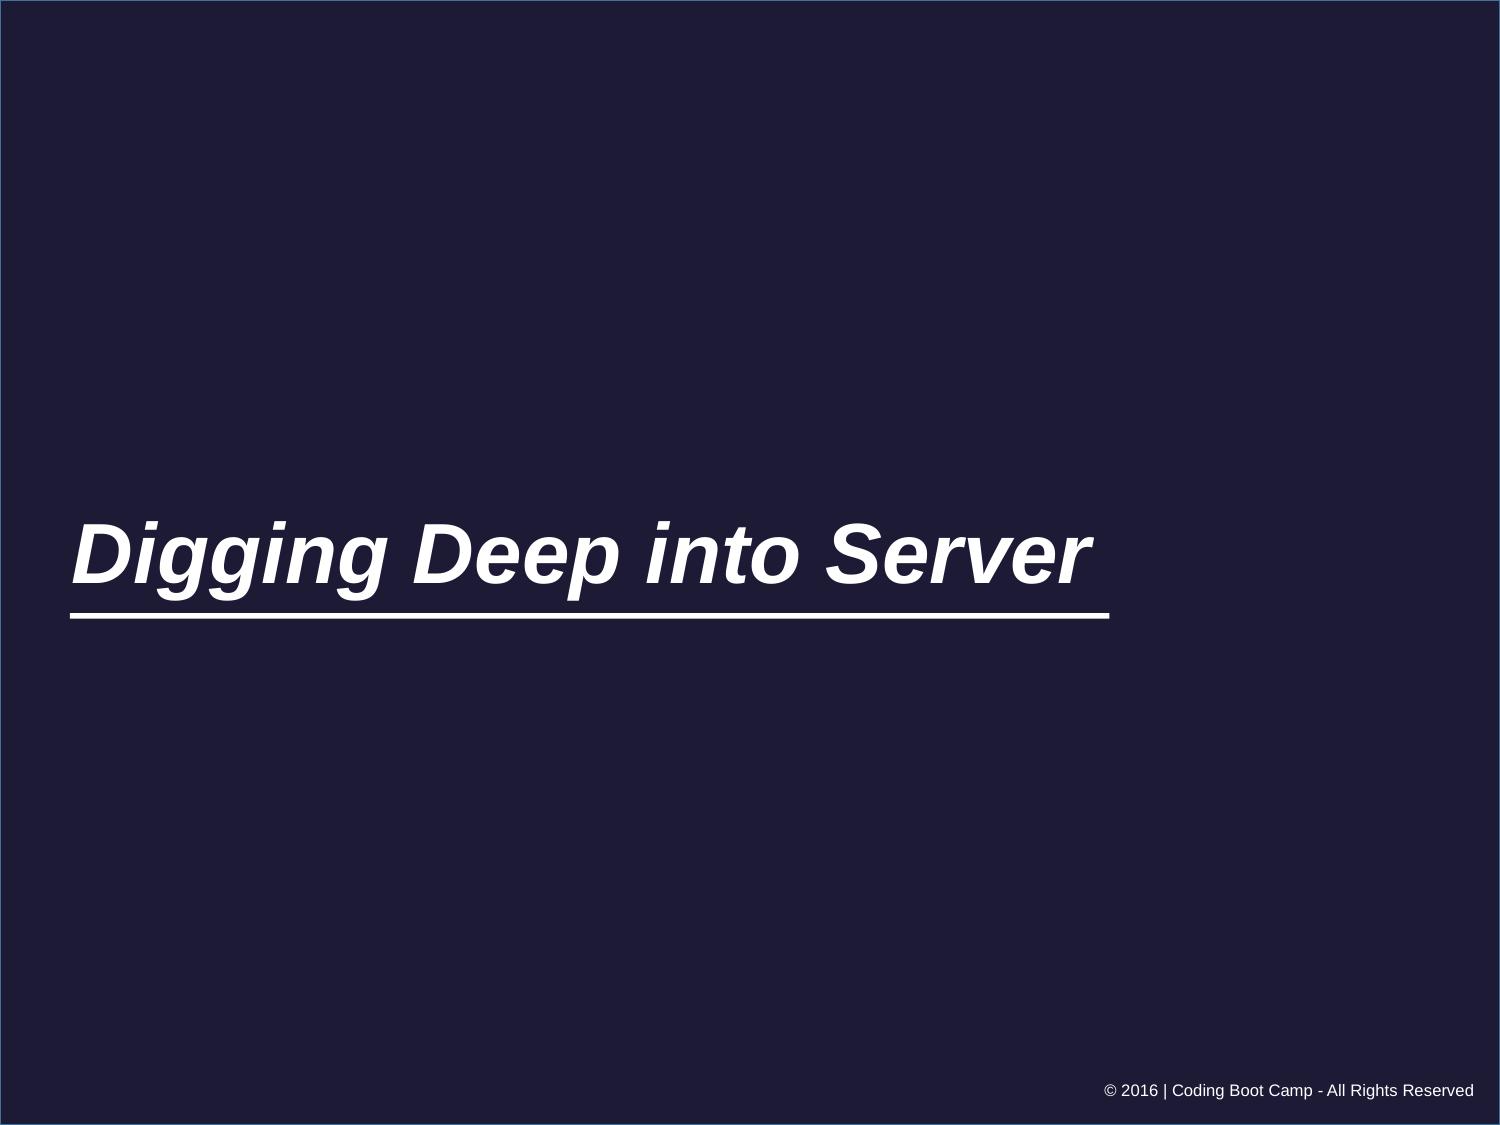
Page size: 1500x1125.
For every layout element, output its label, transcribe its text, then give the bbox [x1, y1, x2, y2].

title Digging Deep into Server [63, 483, 1415, 628]
